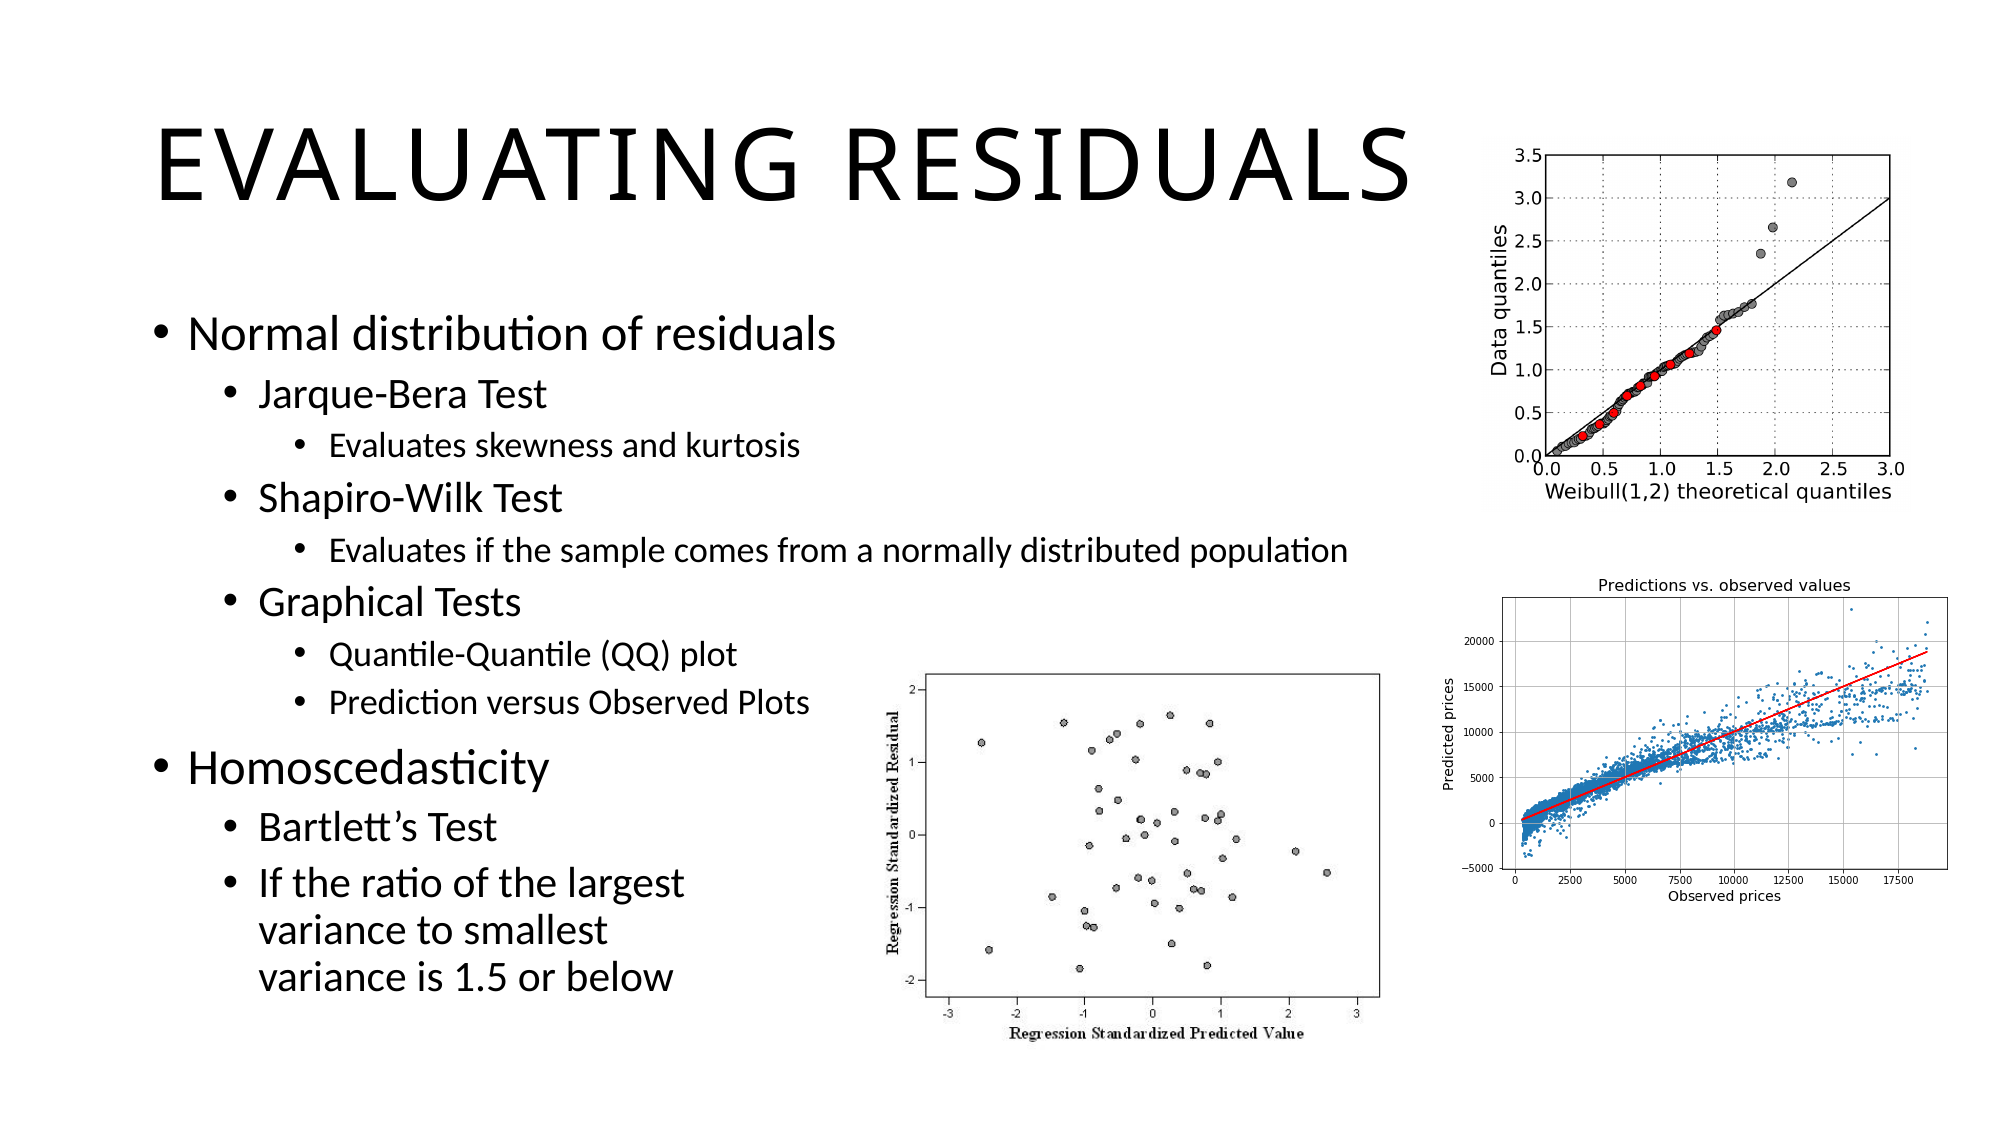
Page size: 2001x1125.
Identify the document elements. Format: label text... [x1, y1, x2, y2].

picture [1481, 136, 1912, 513]
title Evaluating Residuals [137, 59, 1863, 278]
picture [1426, 561, 1967, 921]
list Normal distribution of residuals Jarque-Bera Test Evaluates skewness and kurtosis Shapiro-Wilk Test Evaluates if the sample comes from a normally distributed population Graphical Tests Quantile-Quantile (QQ) plot Prediction versus Observed Plots Homoscedasticity Bartlett’s Test If the ratio of the largest variance to smallest variance is 1.5 or below [137, 299, 1863, 1014]
picture [875, 661, 1398, 1066]
